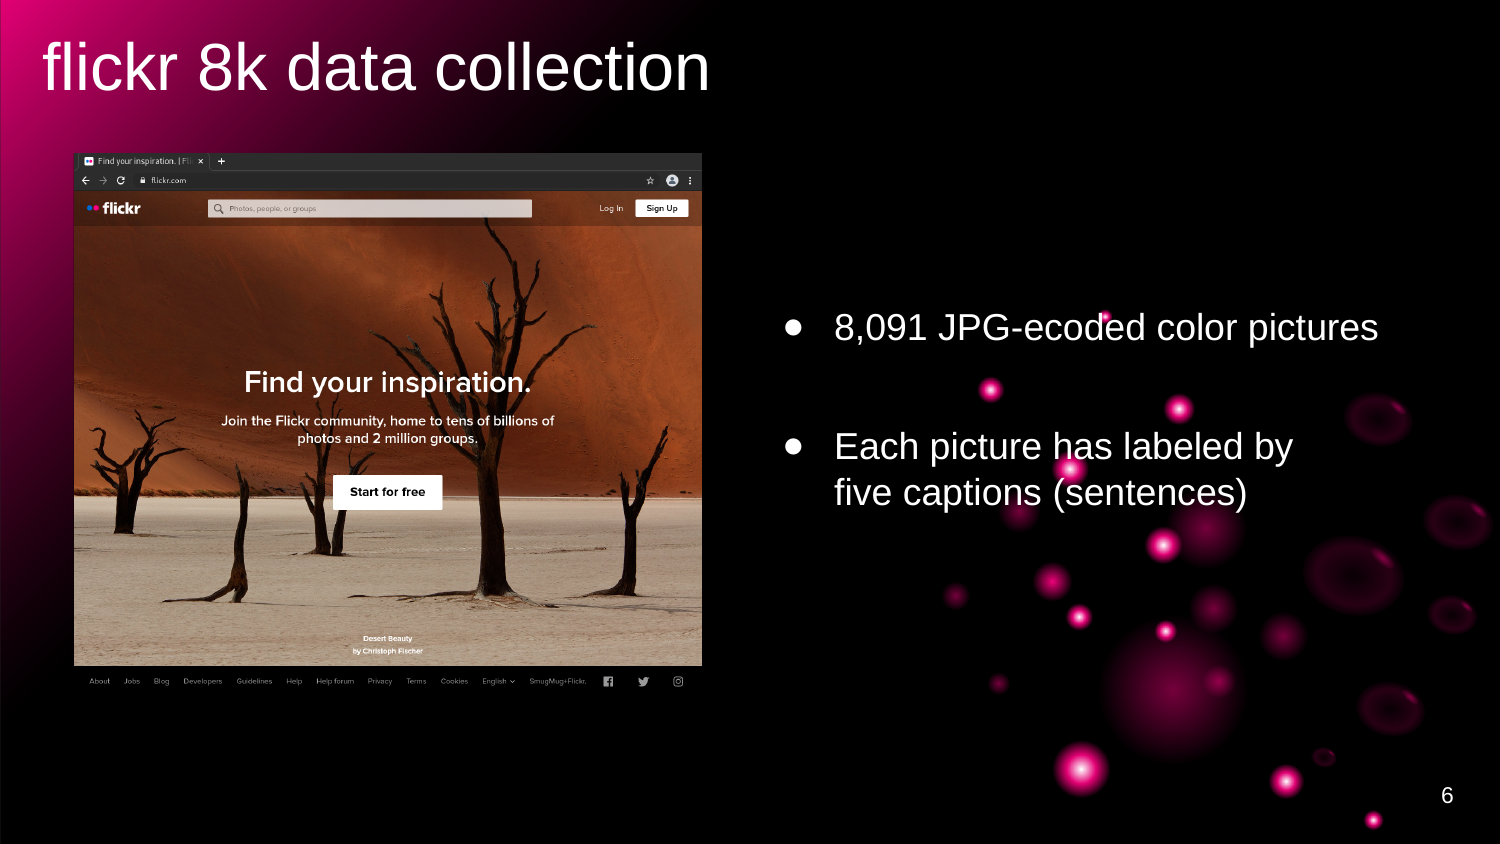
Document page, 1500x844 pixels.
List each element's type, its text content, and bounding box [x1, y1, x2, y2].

title flickr 8k data collection [42, 32, 1458, 99]
list 8,091 JPG-ecoded color pictures Each picture has labeled by five captions (sentences) [759, 258, 1460, 831]
slide_number 6 [1406, 776, 1454, 813]
picture [0, 0, 1500, 844]
